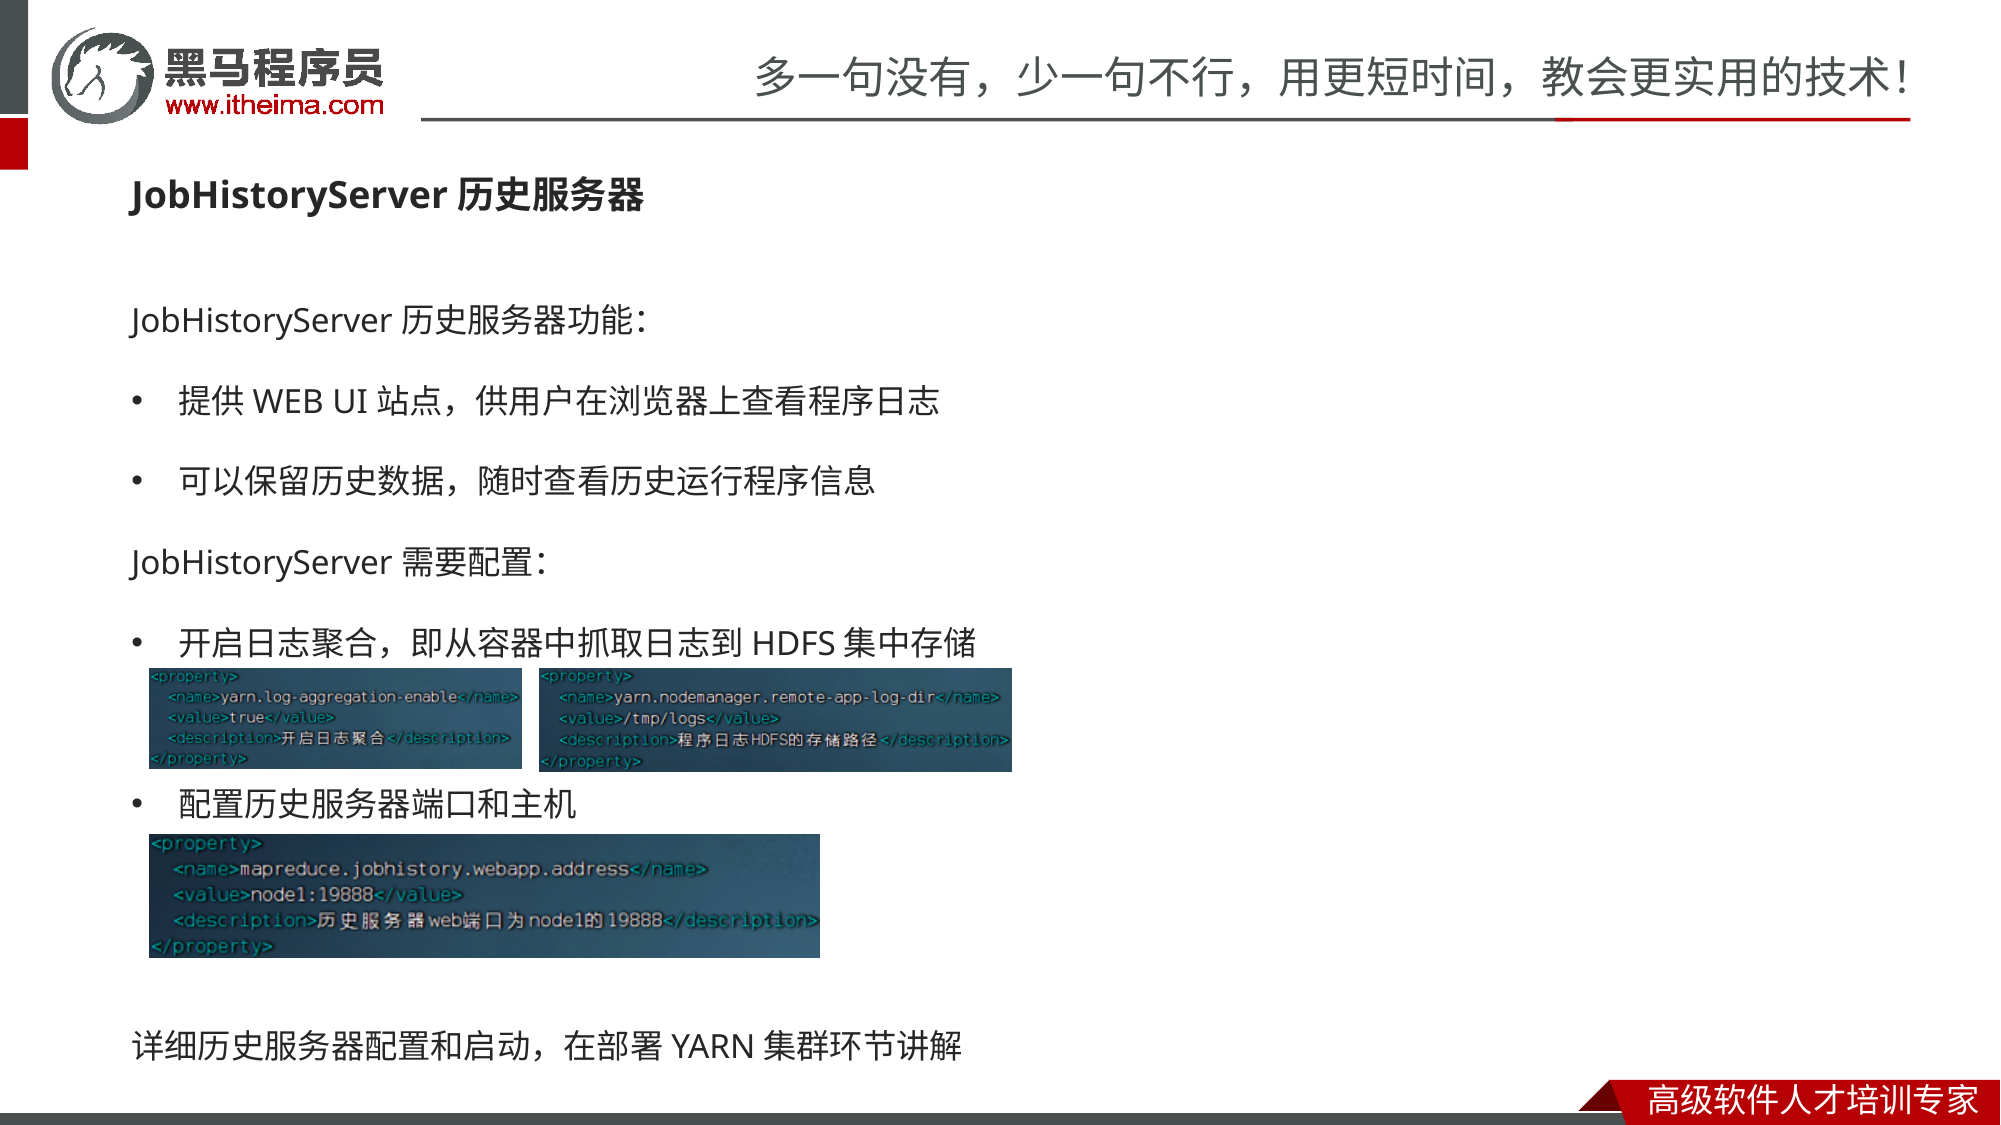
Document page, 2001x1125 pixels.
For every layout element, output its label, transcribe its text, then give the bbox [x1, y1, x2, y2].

picture [149, 834, 820, 958]
picture [539, 668, 1012, 772]
picture [50, 26, 384, 125]
list JobHistoryServer历史服务器功能： 提供WEB UI站点，供用户在浏览器上查看程序日志 可以保留历史数据，随时查看历史运行程序信息 JobHistoryServer需要配置： 开启日志聚合，即从容器中抓取日志到HDFS集中存储 配置历史服务器端口和主机 详细历史服务器配置和启动，在部署YARN集群环节讲解 [116, 271, 1872, 964]
picture [149, 668, 523, 769]
list JobHistoryServer历史服务器 [116, 154, 1872, 239]
